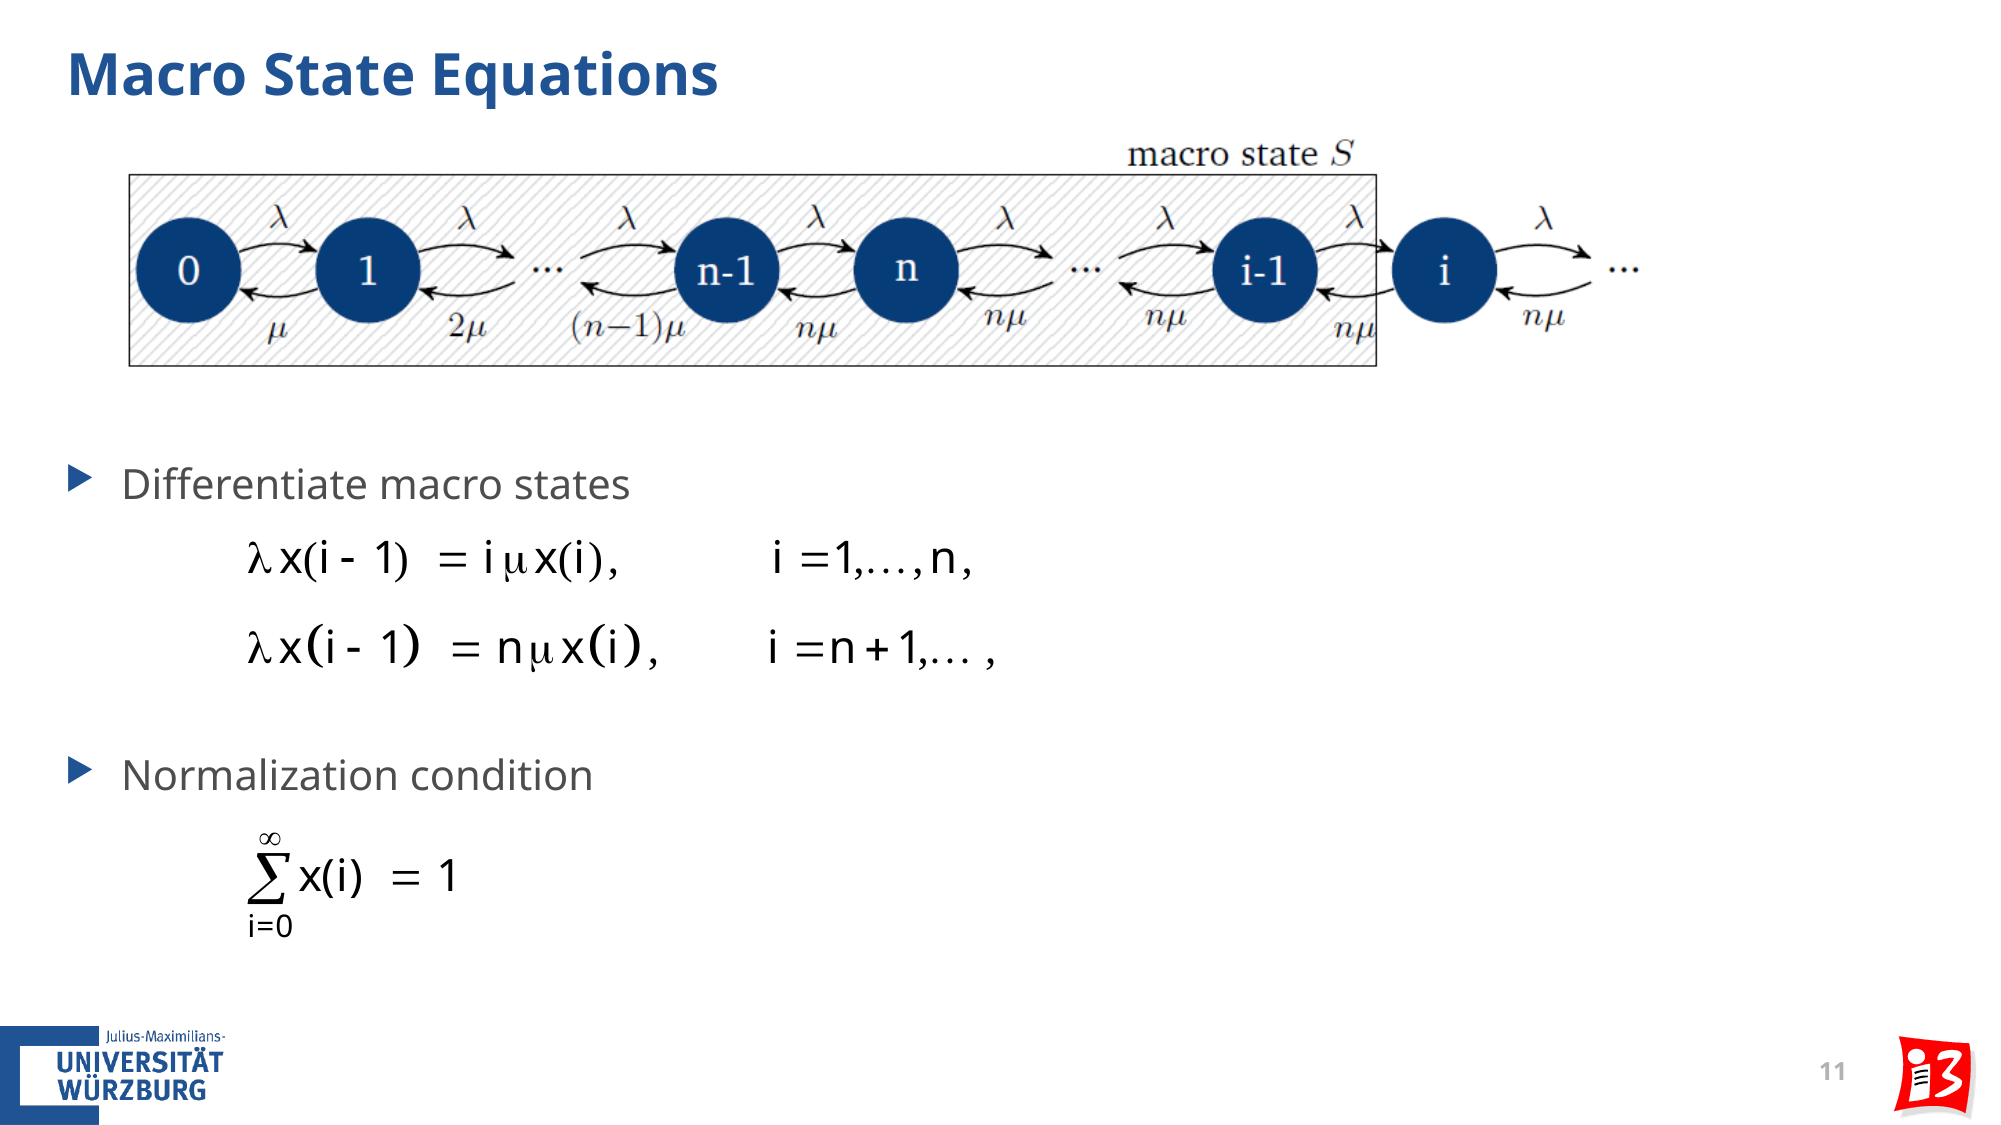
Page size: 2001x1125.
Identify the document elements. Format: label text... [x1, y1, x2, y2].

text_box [239, 811, 470, 951]
title Macro State Equations [51, 18, 1800, 126]
slide_number 11 [1412, 1042, 1863, 1103]
picture [0, 1026, 225, 1125]
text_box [239, 528, 982, 597]
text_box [239, 613, 1006, 692]
picture [74, 98, 1749, 431]
list Differentiate macro states Normalization condition [50, 450, 1800, 988]
